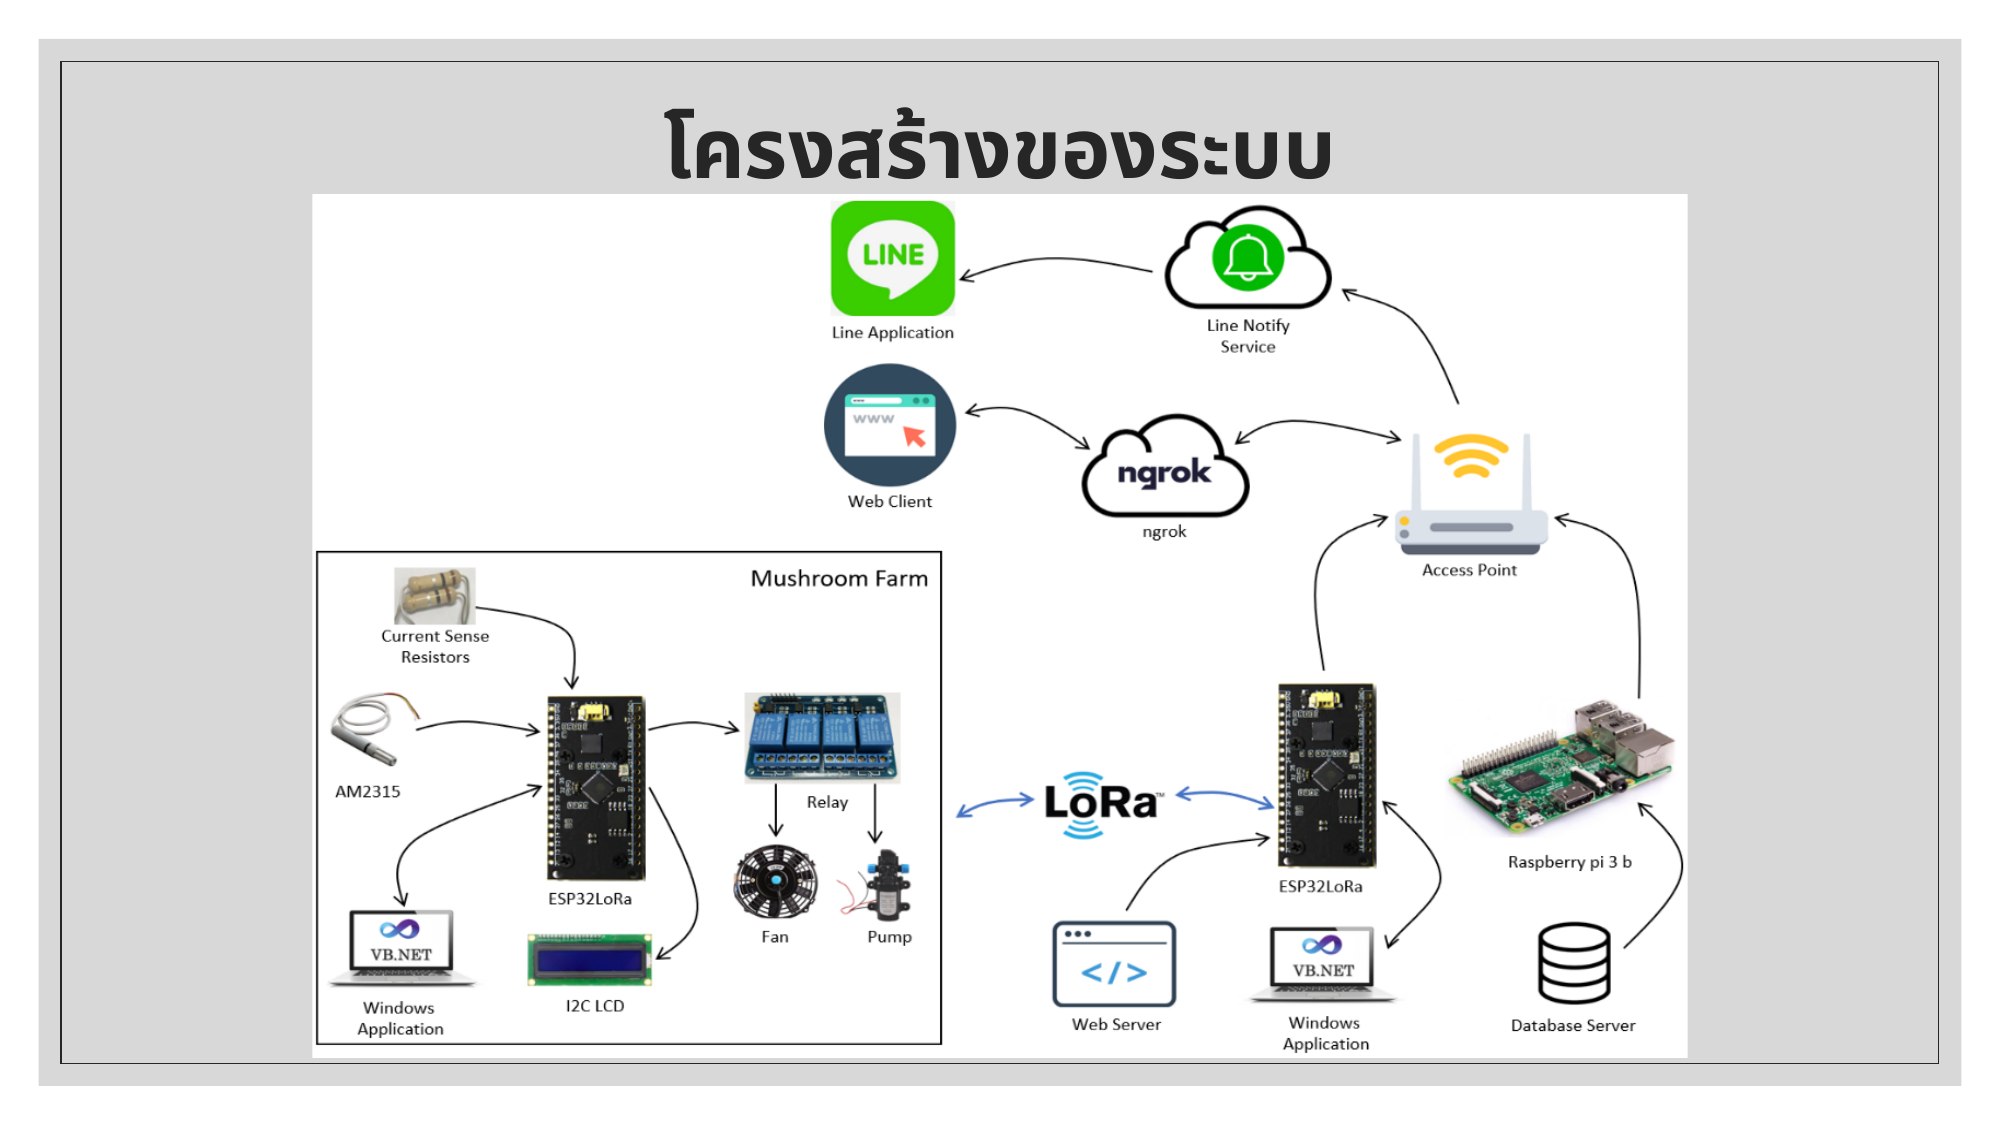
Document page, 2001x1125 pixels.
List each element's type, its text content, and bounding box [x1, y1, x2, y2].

title โครงสร้างของระบบ [174, 66, 1825, 236]
picture [312, 194, 1688, 1058]
